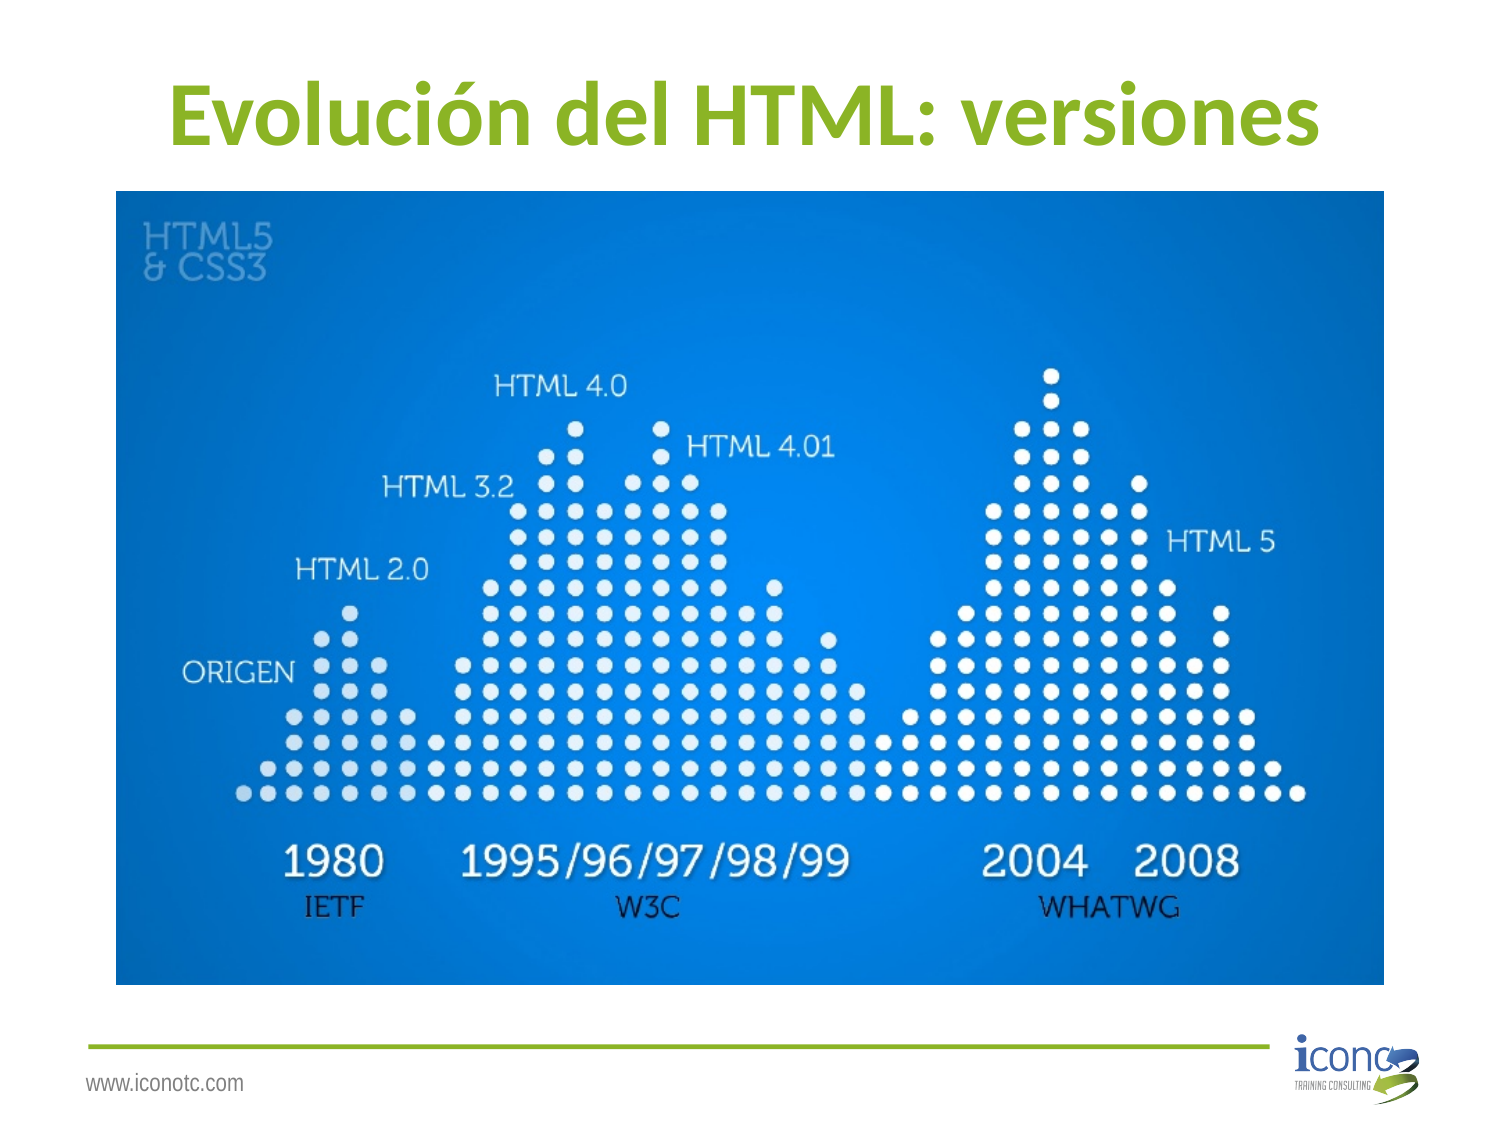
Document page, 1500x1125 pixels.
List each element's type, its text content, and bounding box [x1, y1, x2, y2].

title Evolución del HTML: versiones [49, 43, 1442, 174]
picture [115, 191, 1385, 986]
picture [1293, 1033, 1420, 1106]
